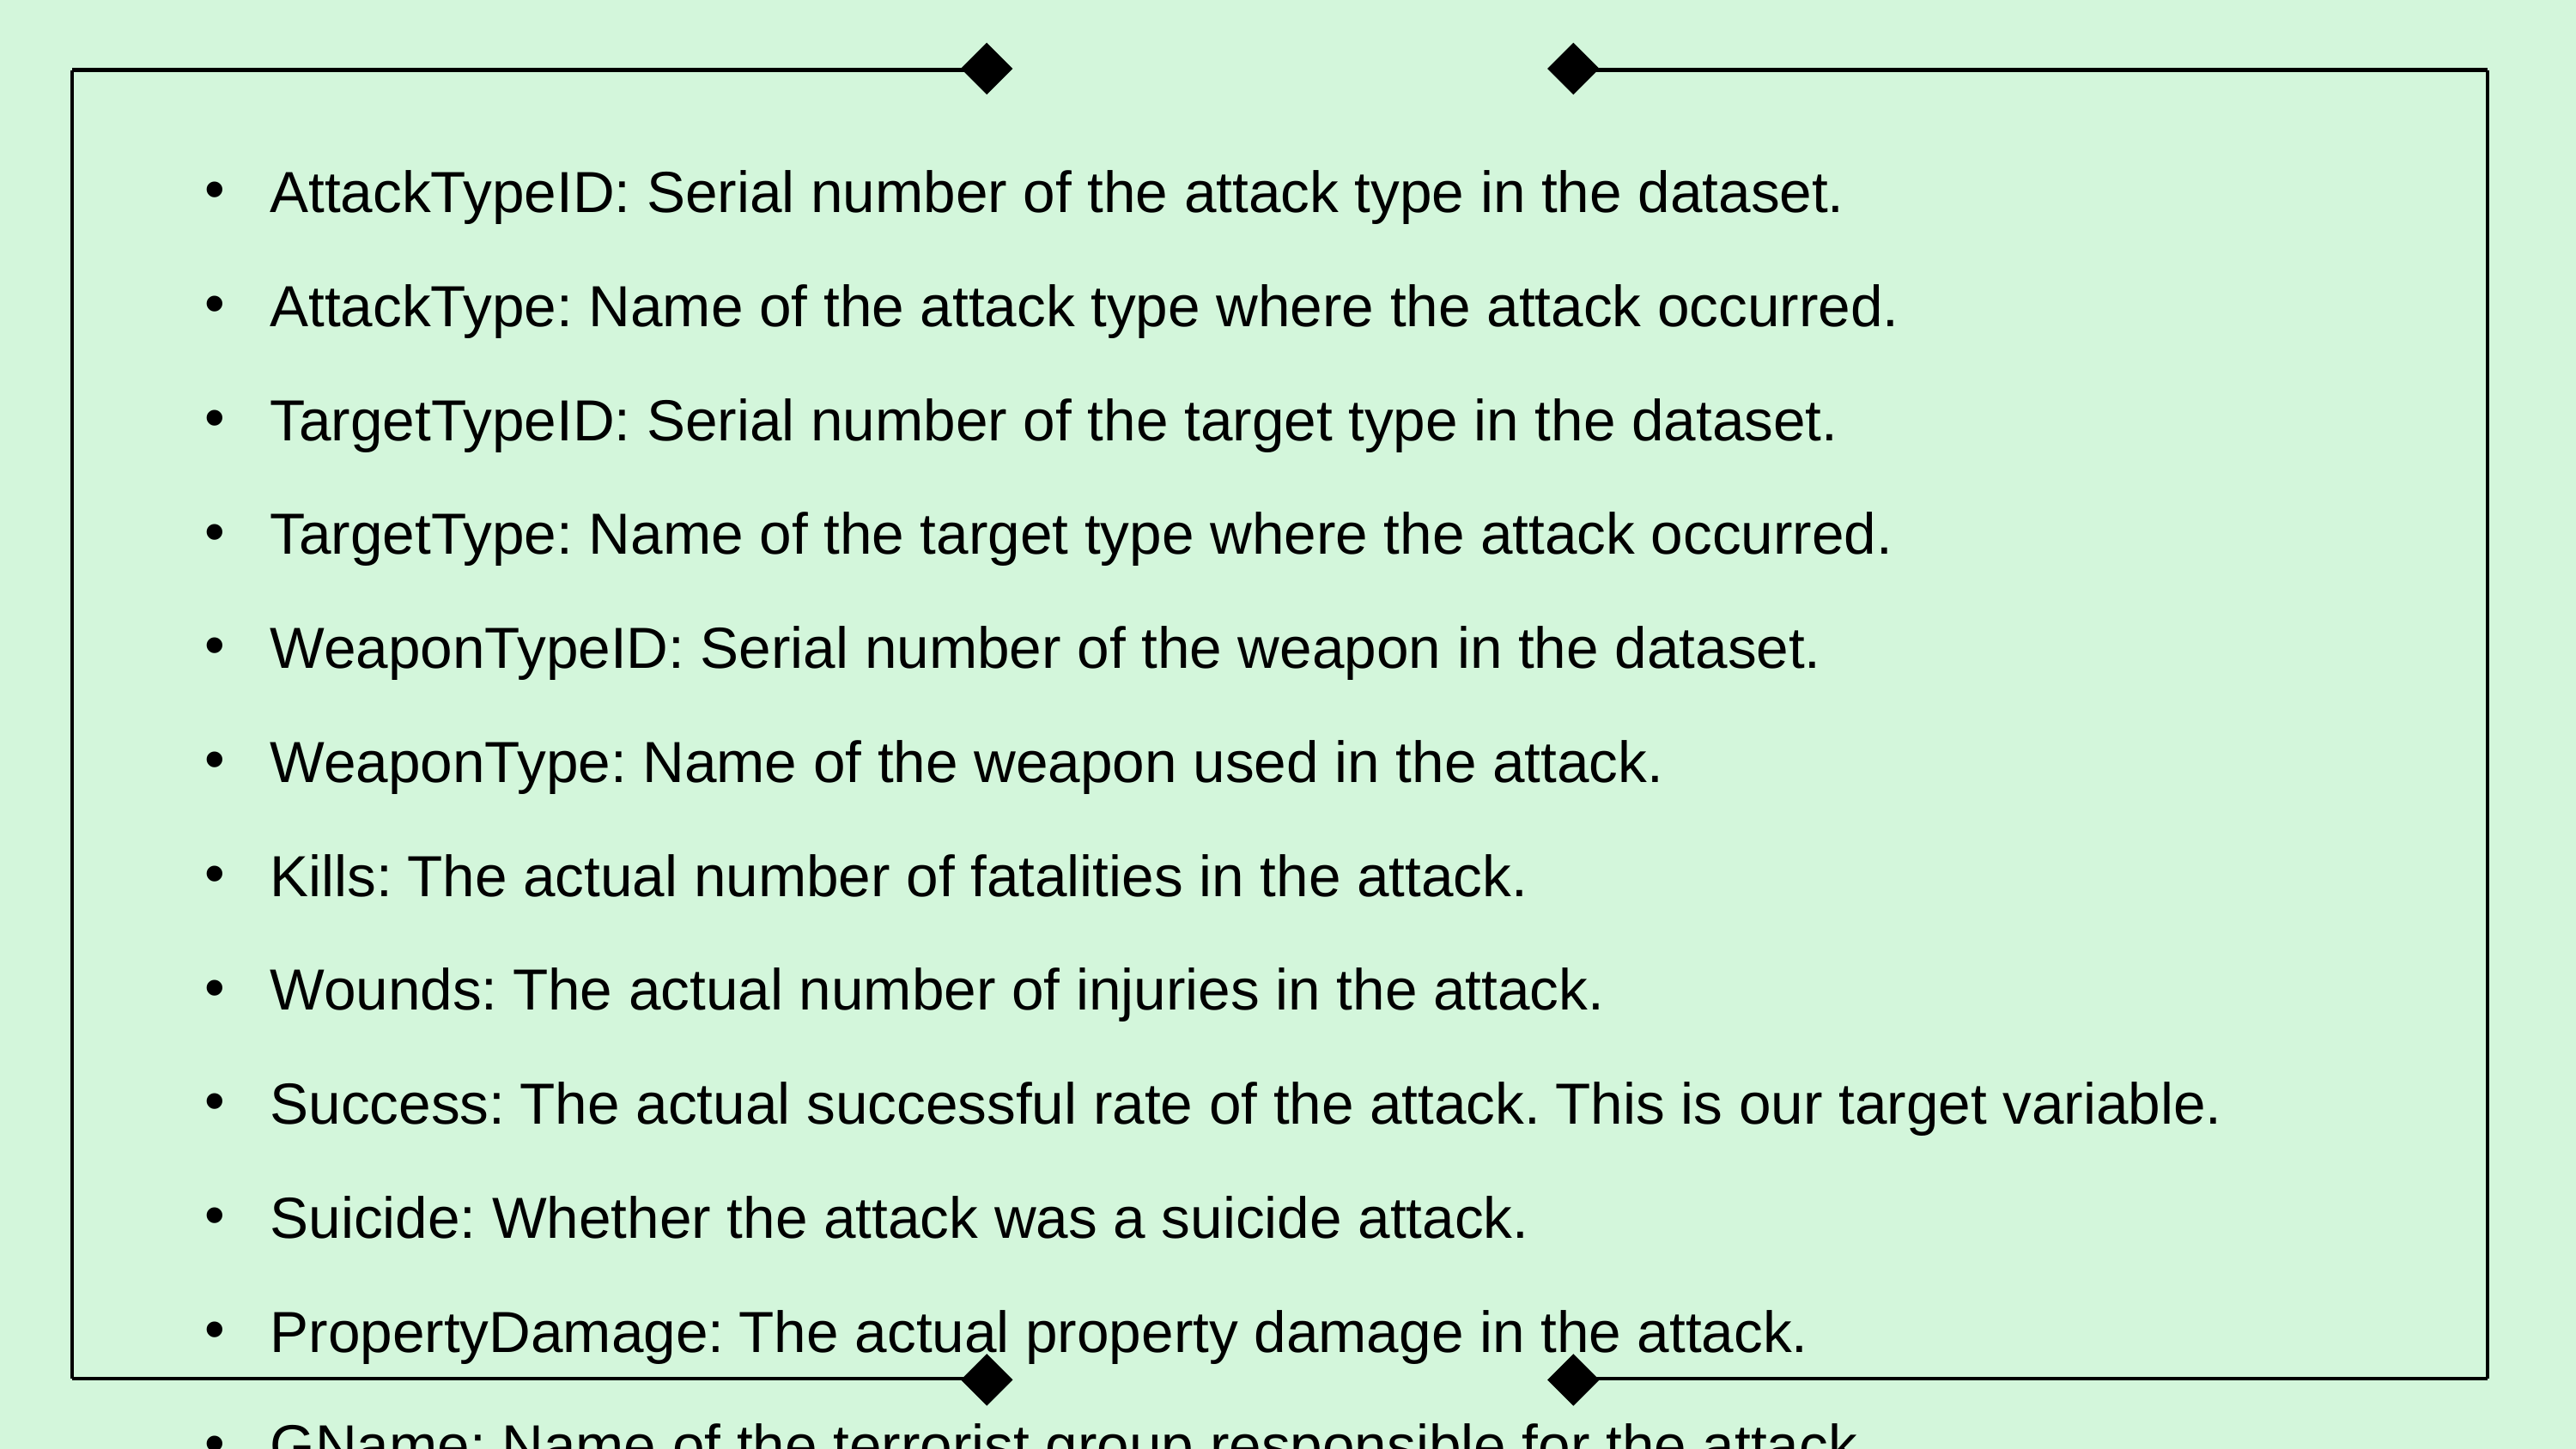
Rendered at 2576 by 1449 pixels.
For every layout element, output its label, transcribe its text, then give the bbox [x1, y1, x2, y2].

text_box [71, 42, 1013, 1406]
text_box AttackTypeID: Serial number of the attack type in the dataset. AttackType: Name of the attack type where the attack occurred. TargetTypeID: Serial number of the target type in the dataset. TargetType: Name of the target type where the attack occurred. WeaponTypeID: Serial number of the weapon in the dataset. WeaponType: Name of the weapon used in the attack. Kills: The actual number of fatalities in the attack. Wounds: The actual number of injuries in the attack. Success: The actual successful rate of the attack. This is our target variable. Suicide: Whether the attack was a suicide attack. PropertyDamage: The actual property damage in the attack. GName: Name of the terrorist group responsible for the attack. [155, 110, 2421, 1449]
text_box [1546, 42, 2488, 1406]
